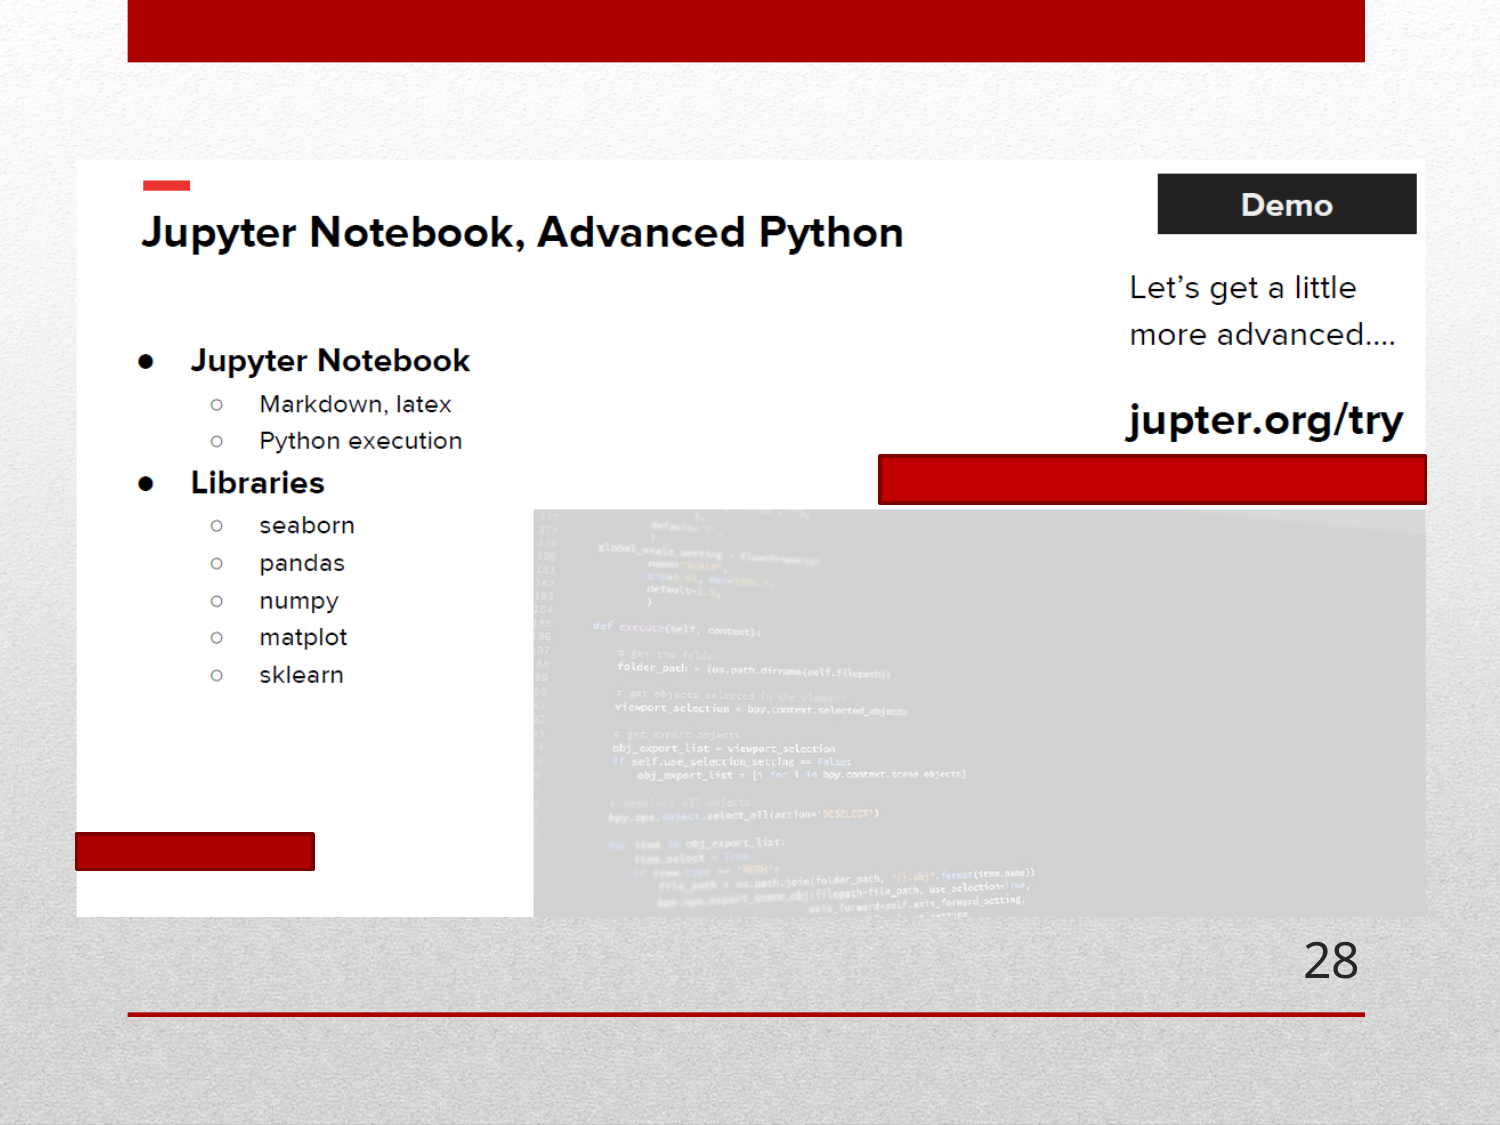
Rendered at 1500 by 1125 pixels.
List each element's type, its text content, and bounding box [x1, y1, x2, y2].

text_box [75, 160, 1427, 918]
slide_number 28 [1250, 933, 1375, 993]
